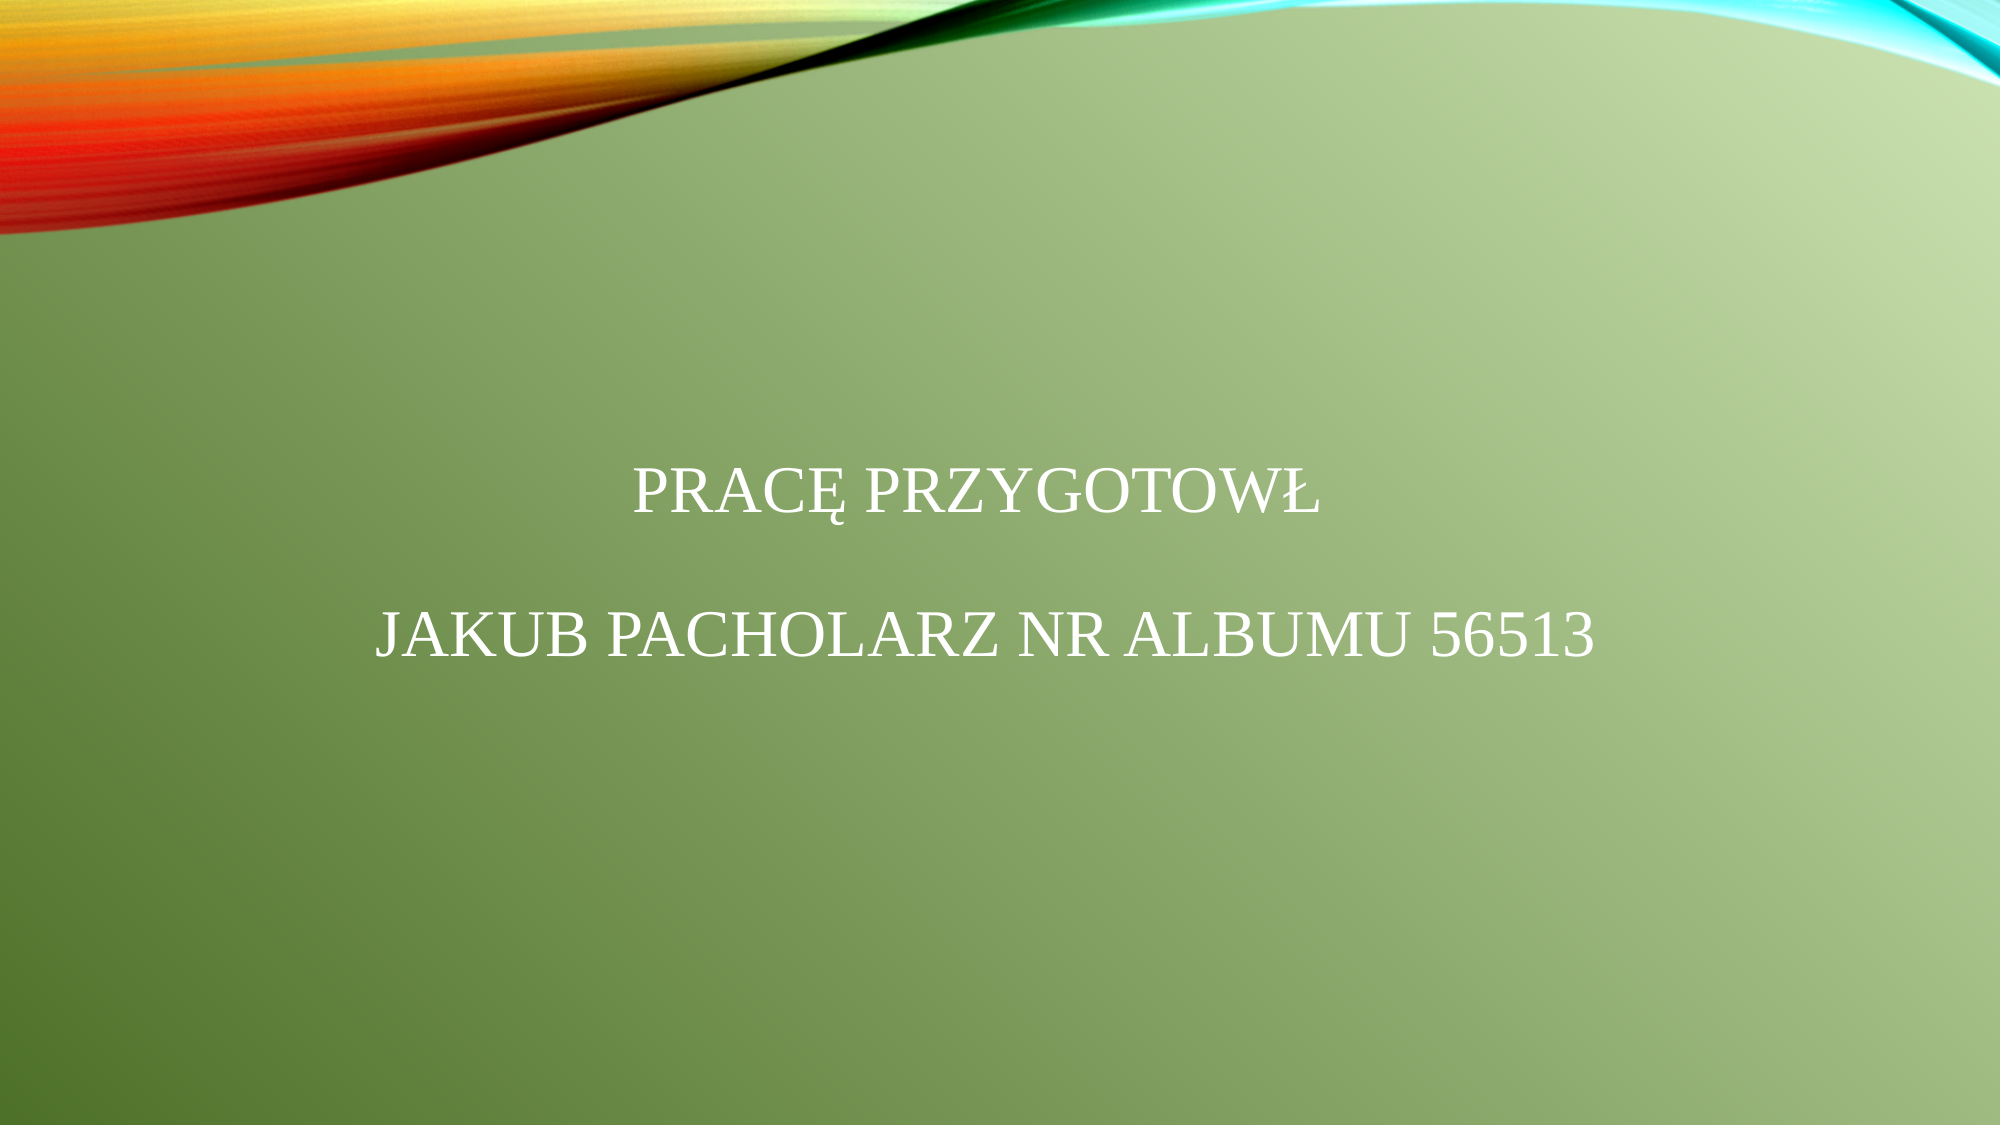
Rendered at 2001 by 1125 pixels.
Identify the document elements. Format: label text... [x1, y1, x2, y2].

picture [0, 0, 2000, 237]
title Pracę Przygotowł Jakub Pacholarz nr albumu 56513 [271, 456, 1685, 669]
